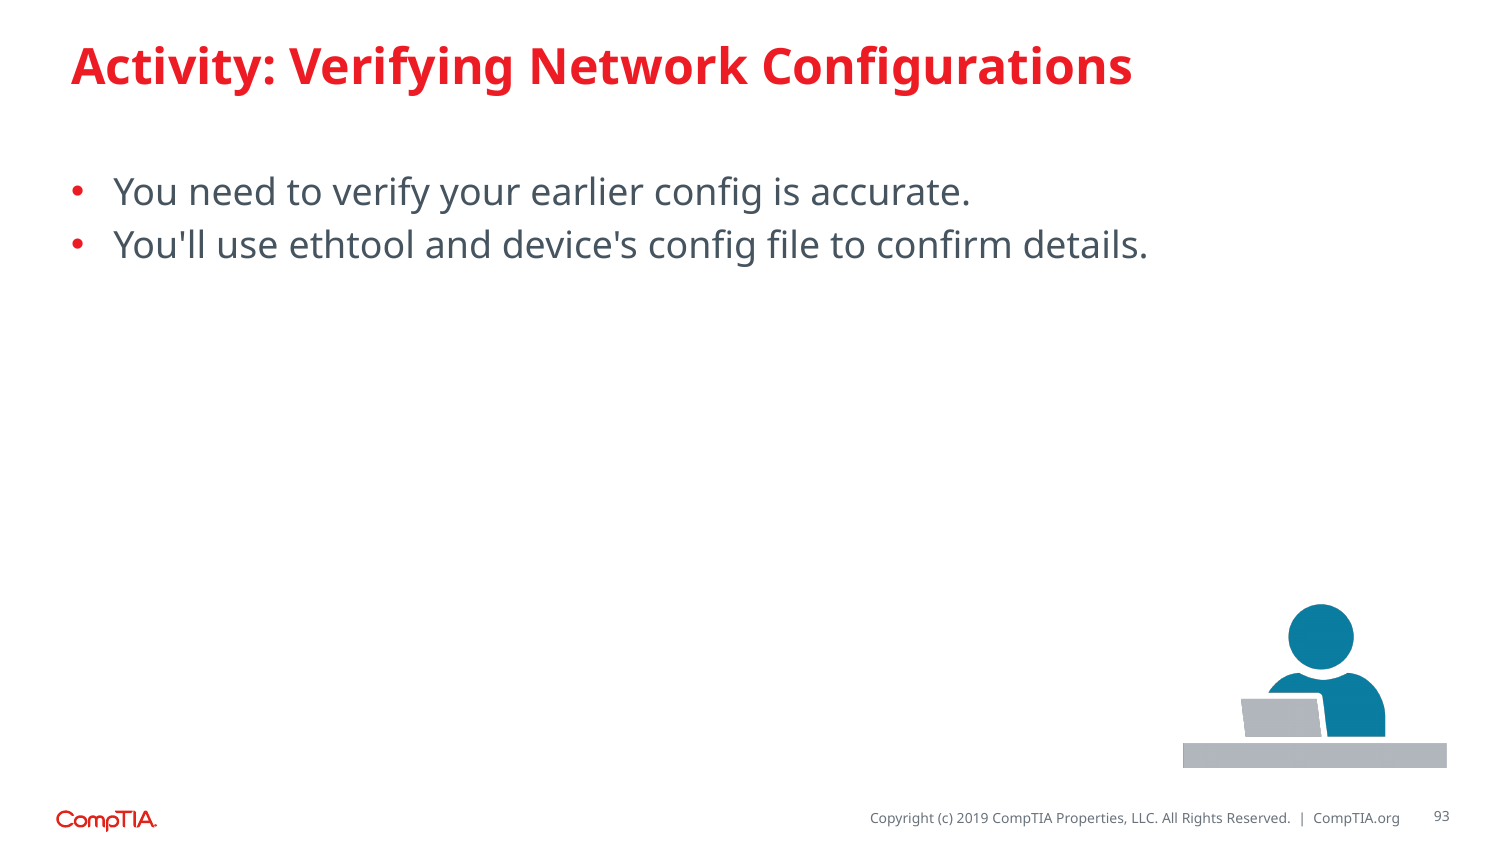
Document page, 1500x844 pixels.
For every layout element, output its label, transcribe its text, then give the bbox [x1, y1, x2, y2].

slide_number 93 [1407, 800, 1450, 835]
title Activity: Verifying Network Configurations [56, 12, 1350, 117]
list You need to verify your earlier config is accurate. You'll use ethtool and device's config file to confirm details. [56, 160, 1444, 768]
